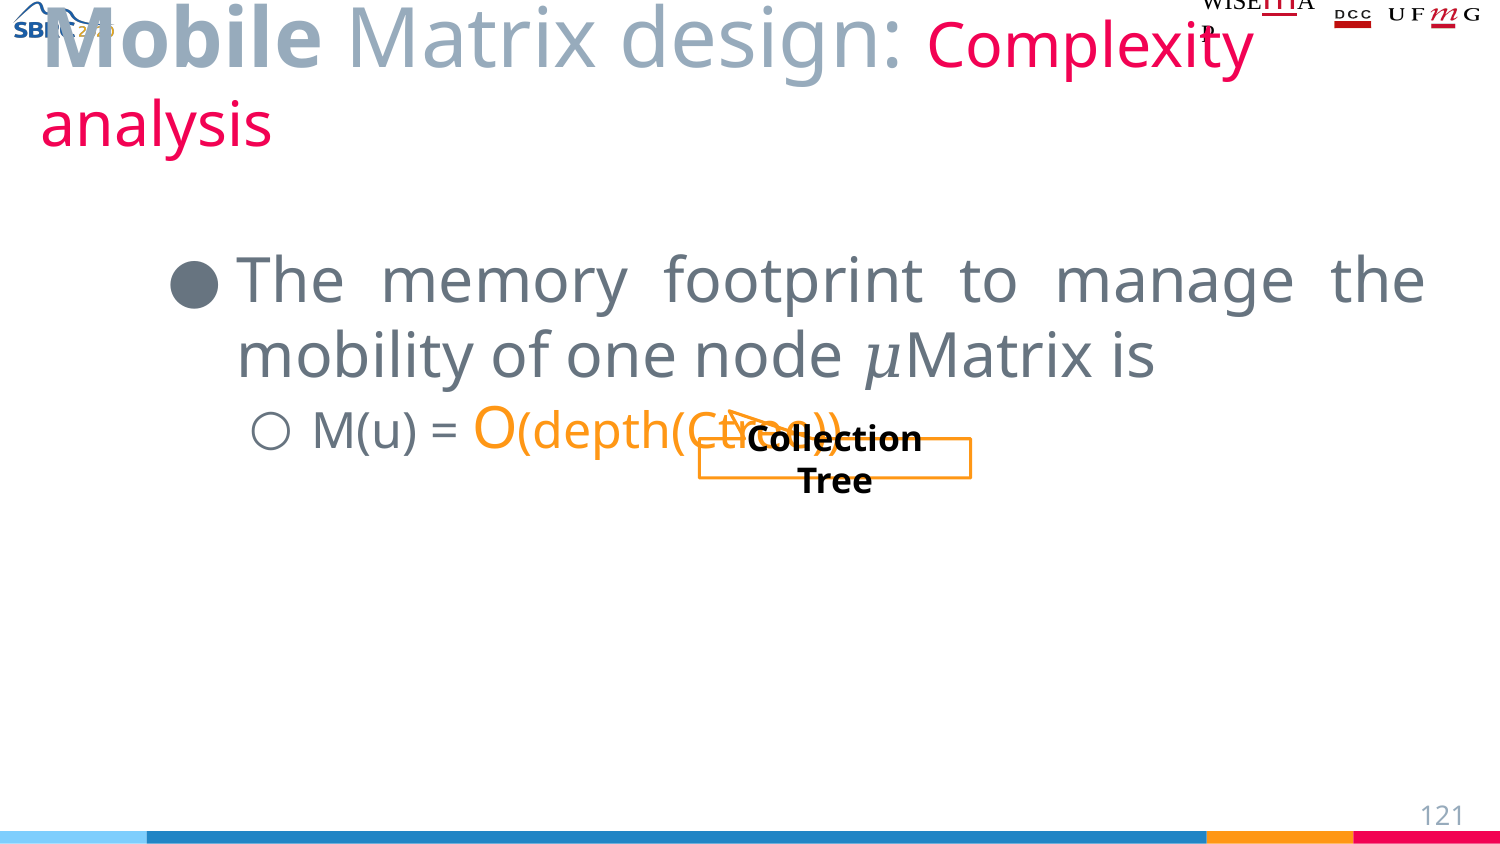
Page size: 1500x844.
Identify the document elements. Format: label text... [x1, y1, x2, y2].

picture [11, 0, 116, 40]
text_box Collection Tree [699, 410, 971, 478]
picture [1387, 8, 1480, 31]
picture [1251, 8, 1372, 33]
title An Alternative Routing Protocol for Mobile Internet of Things Mobile Matrix design: Complexity analysis [25, 33, 1475, 175]
slide_number ‹#› [1391, 783, 1482, 835]
list The memory footprint to manage the mobility of one node 𝜇Matrix is M(u) = O(depth(Ctree)) [146, 225, 1444, 809]
